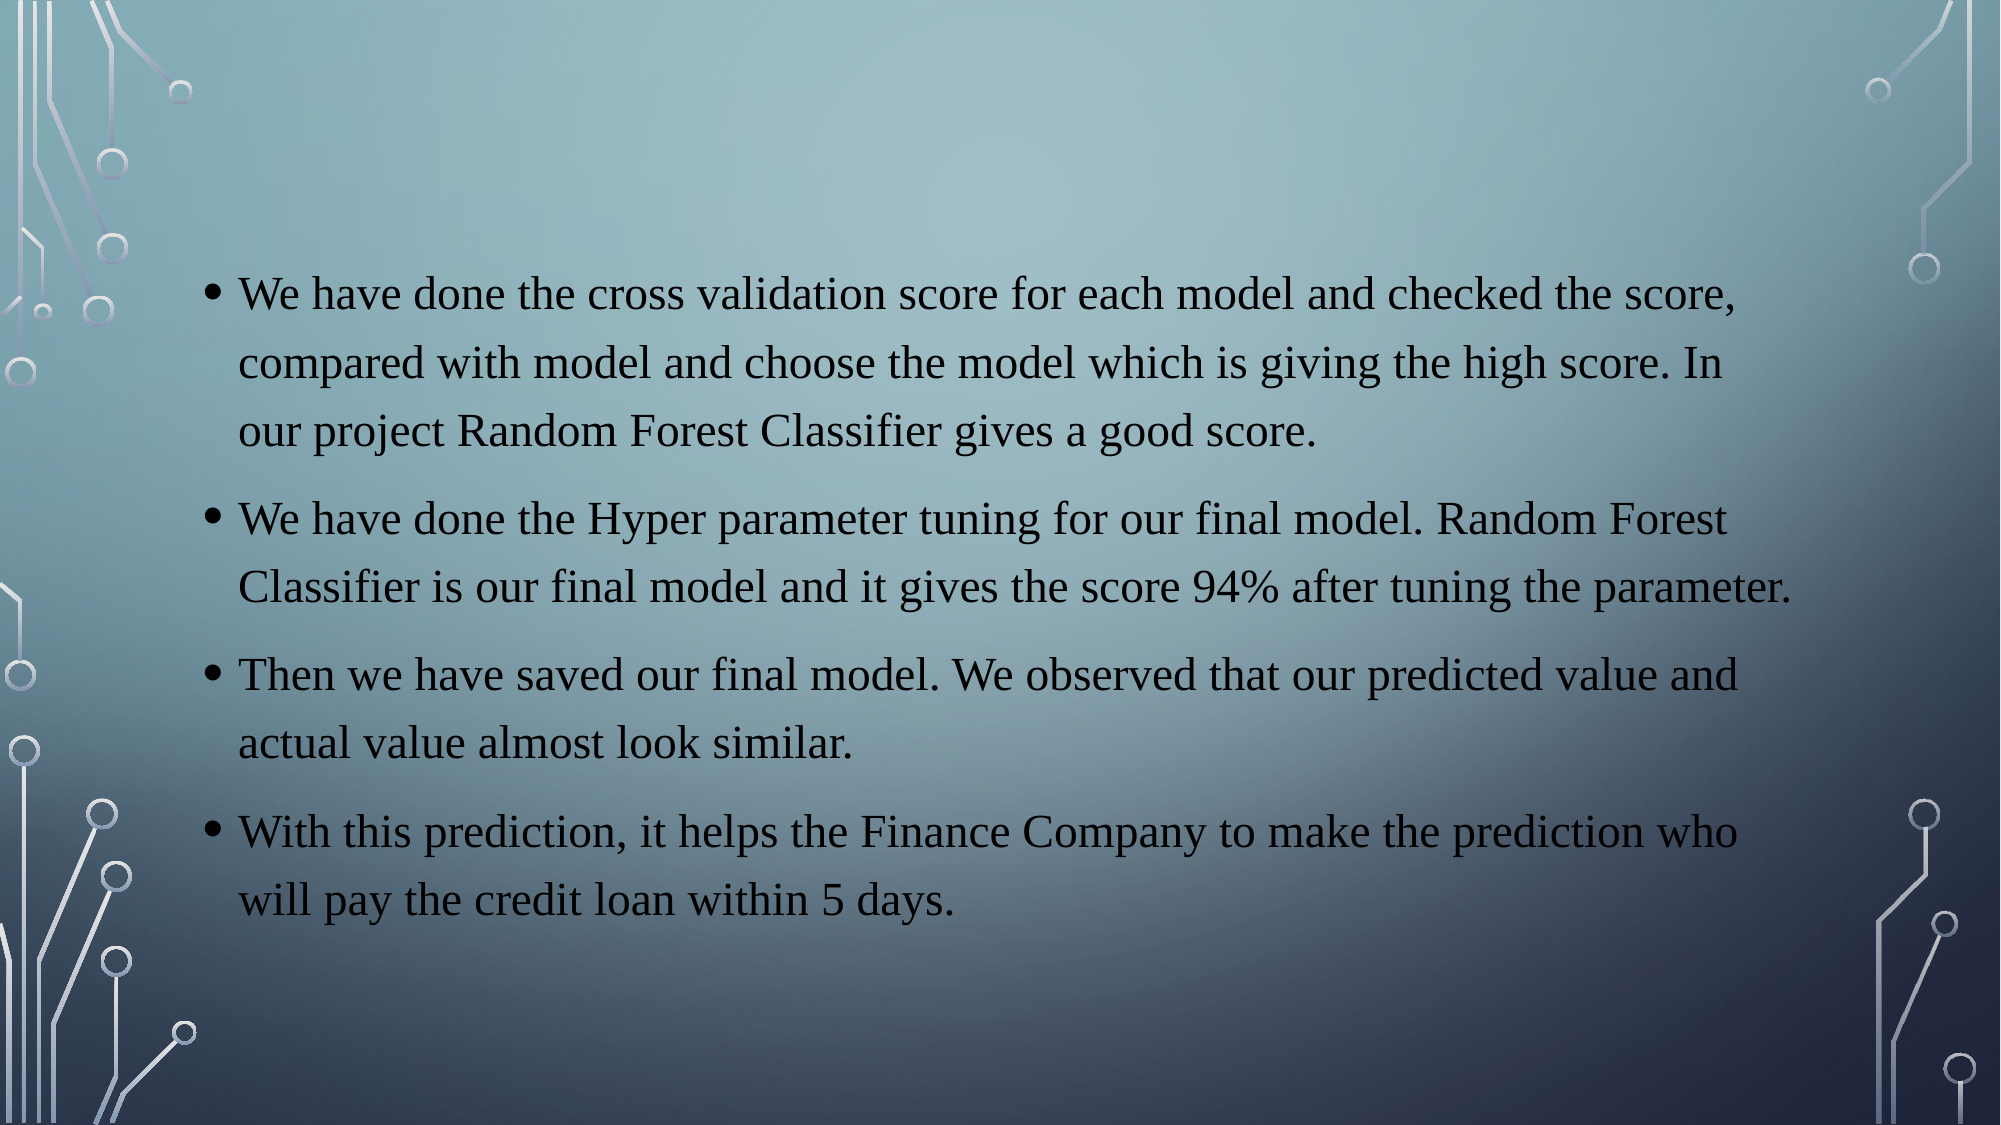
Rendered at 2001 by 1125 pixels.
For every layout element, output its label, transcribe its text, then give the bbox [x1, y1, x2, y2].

list We have done the cross validation score for each model and checked the score, compared with model and choose the model which is giving the high score. In our project Random Forest Classifier gives a good score. We have done the Hyper parameter tuning for our final model. Random Forest Classifier is our final model and it gives the score 94% after tuning the parameter. Then we have saved our final model. We observed that our predicted value and actual value almost look similar. With this prediction, it helps the Finance Company to make the prediction who will pay the credit loan within 5 days. [187, 243, 1813, 992]
